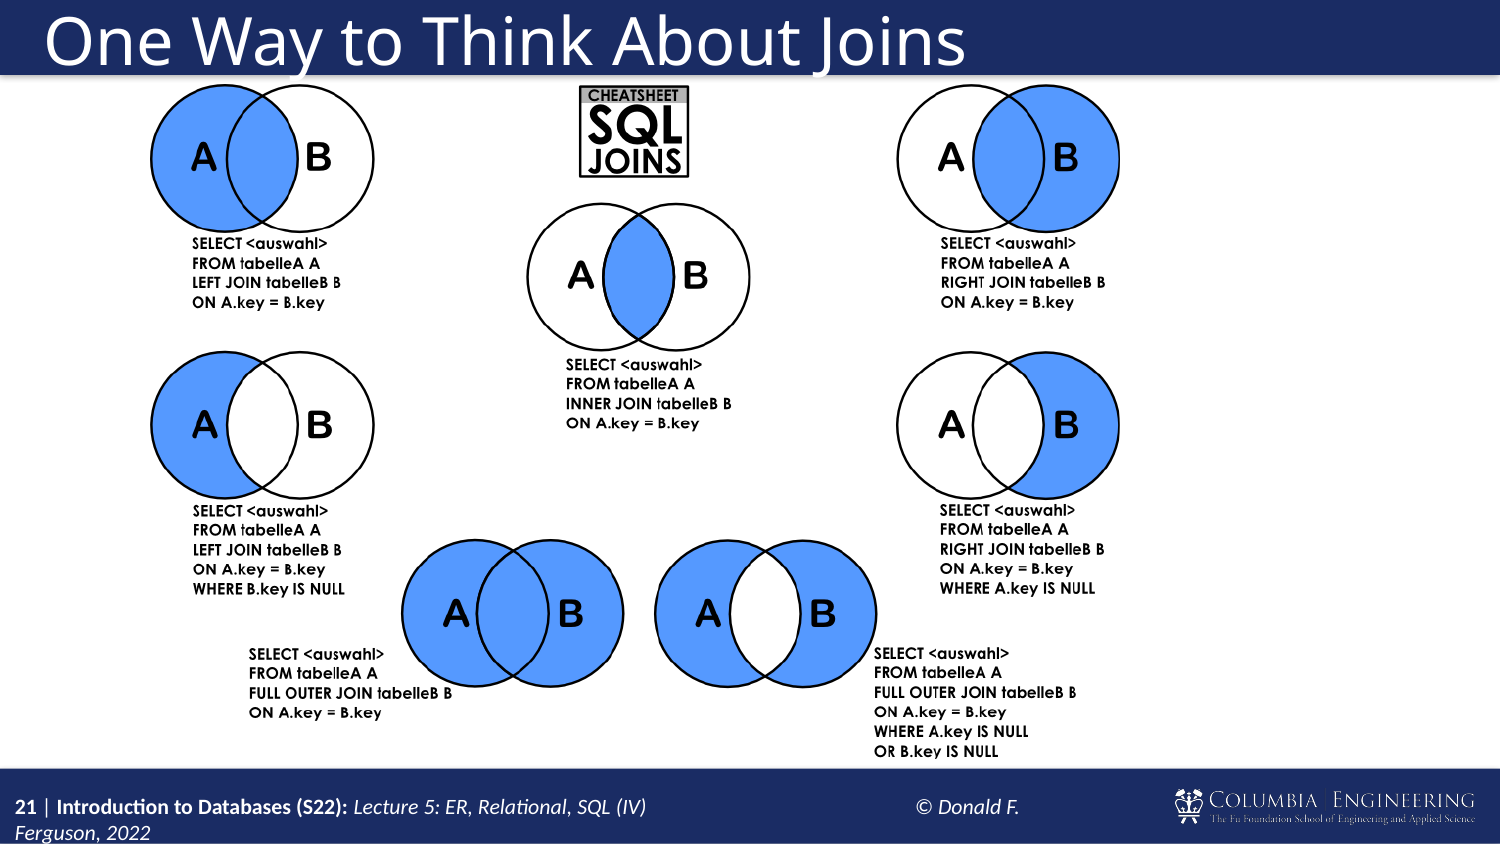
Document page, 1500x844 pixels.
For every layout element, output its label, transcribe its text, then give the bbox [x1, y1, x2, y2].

title One Way to Think About Joins [28, 0, 1450, 73]
picture [149, 84, 1120, 760]
